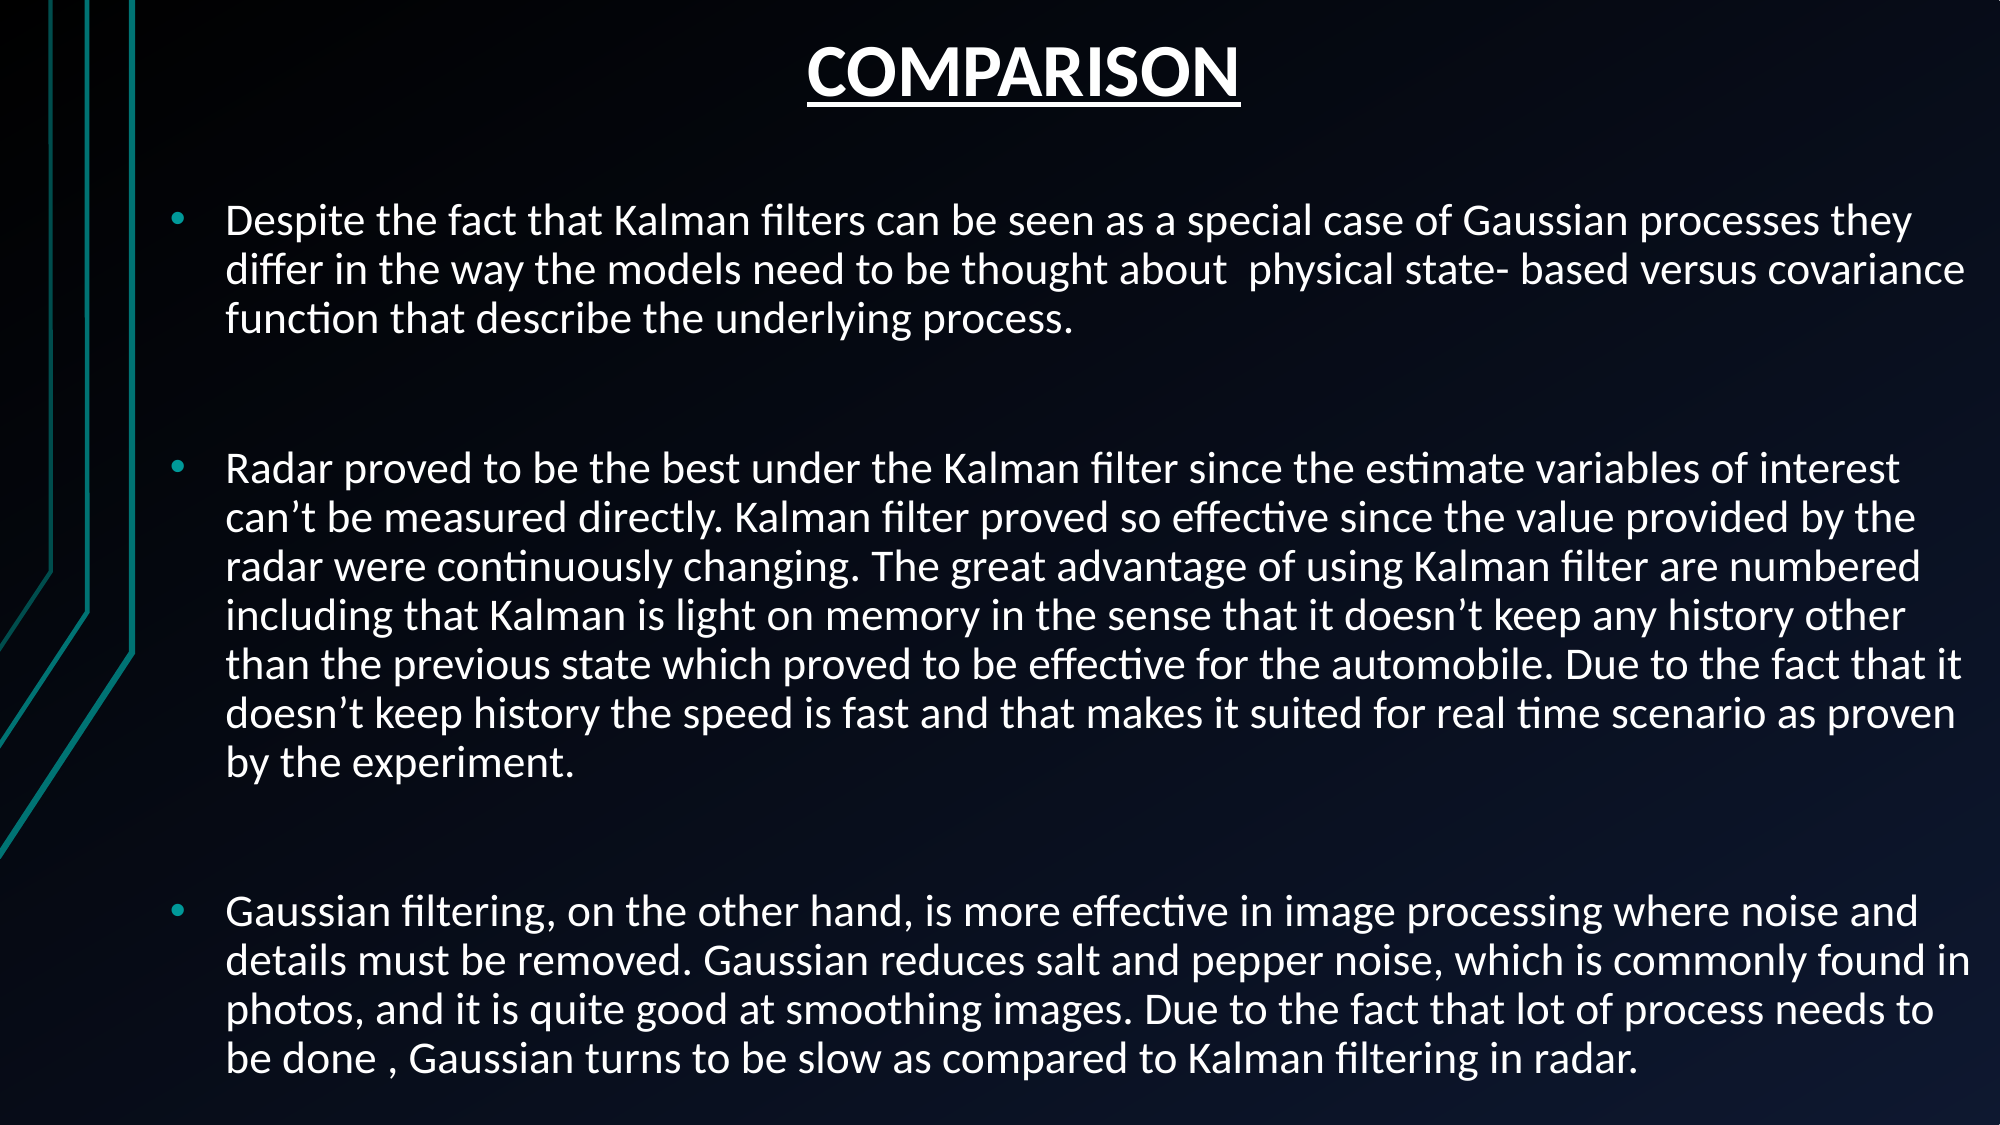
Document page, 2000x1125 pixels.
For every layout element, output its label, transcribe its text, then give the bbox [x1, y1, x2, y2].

list Despite the fact that Kalman filters can be seen as a special case of Gaussian processes they differ in the way the models need to be thought about physical state- based versus covariance function that describe the underlying process. Radar proved to be the best under the Kalman filter since the estimate variables of interest can’t be measured directly. Kalman filter proved so effective since the value provided by the radar were continuously changing. The great advantage of using Kalman filter are numbered including that Kalman is light on memory in the sense that it doesn’t keep any history other than the previous state which proved to be effective for the automobile. Due to the fact that it doesn’t keep history the speed is fast and that makes it suited for real time scenario as proven by the experiment. Gaussian filtering, on the other hand, is more effective in image processing where noise and details must be removed. Gaussian reduces salt and pepper noise, which is commonly found in photos, and it is quite good at smoothing images. Due to the fact that lot of process needs to be done , Gaussian turns to be slow as compared to Kalman filtering in radar. [149, 186, 1997, 1107]
title COMPARISON [787, 0, 1350, 124]
